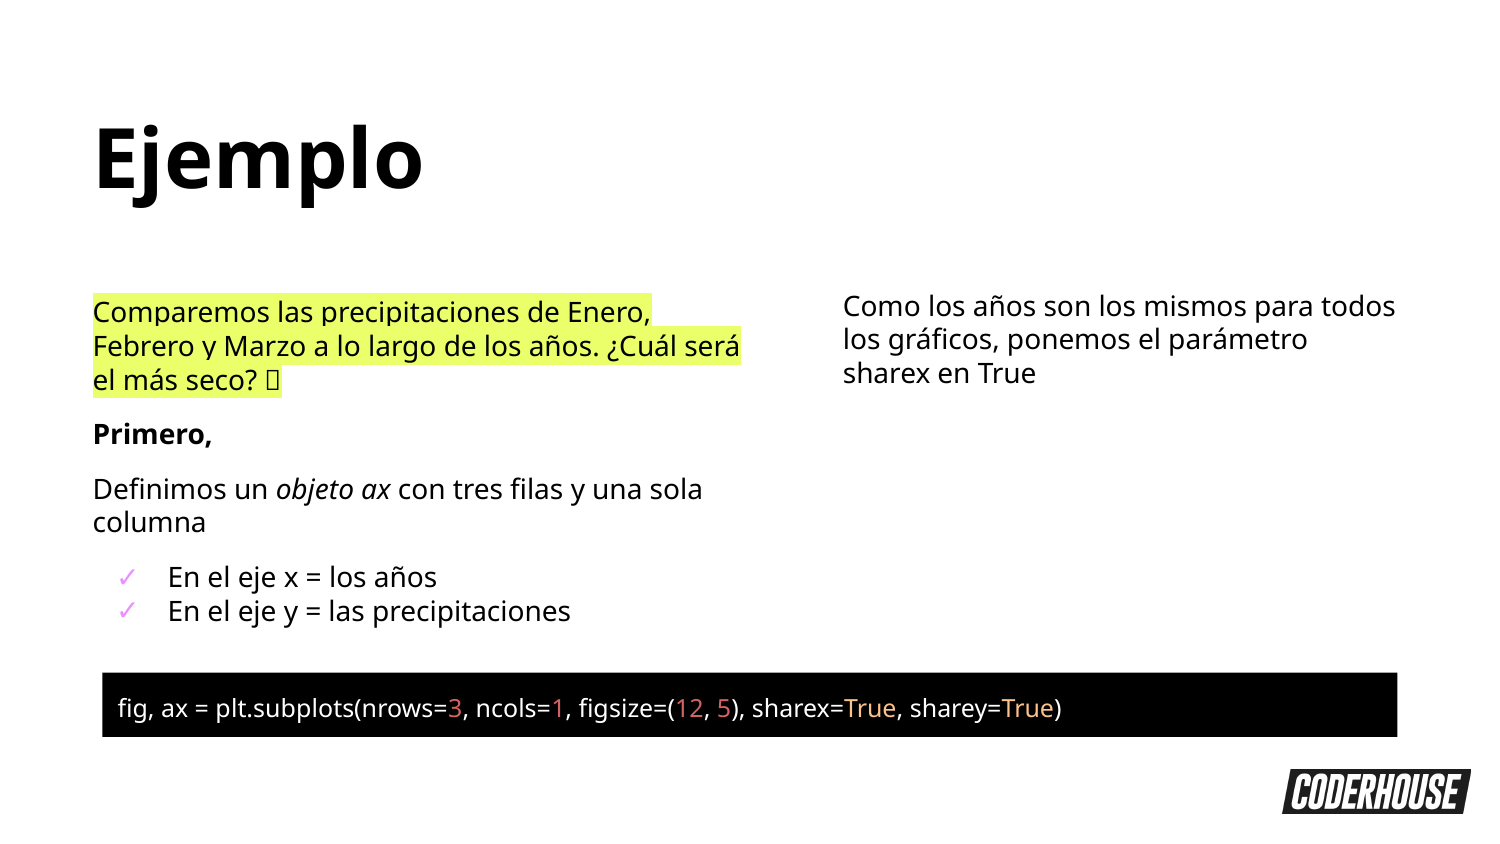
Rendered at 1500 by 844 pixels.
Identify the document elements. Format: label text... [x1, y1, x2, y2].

text_box Ejemplo [77, 101, 1414, 222]
text_box Comparemos las precipitaciones de Enero, Febrero y Marzo a lo largo de los años. ¿Cuál será el más seco? 🤔 Primero, Definimos un objeto ax con tres filas y una sola columna En el eje x = los años En el eje y = las precipitaciones [77, 279, 758, 642]
picture [1281, 769, 1471, 814]
text_box Como los años son los mismos para todos los gráficos, ponemos el parámetro sharex en True [828, 272, 1414, 404]
text_box fig, ax = plt.subplots(nrows=3, ncols=1, figsize=(12, 5), sharex=True, sharey=True) [102, 672, 1398, 737]
